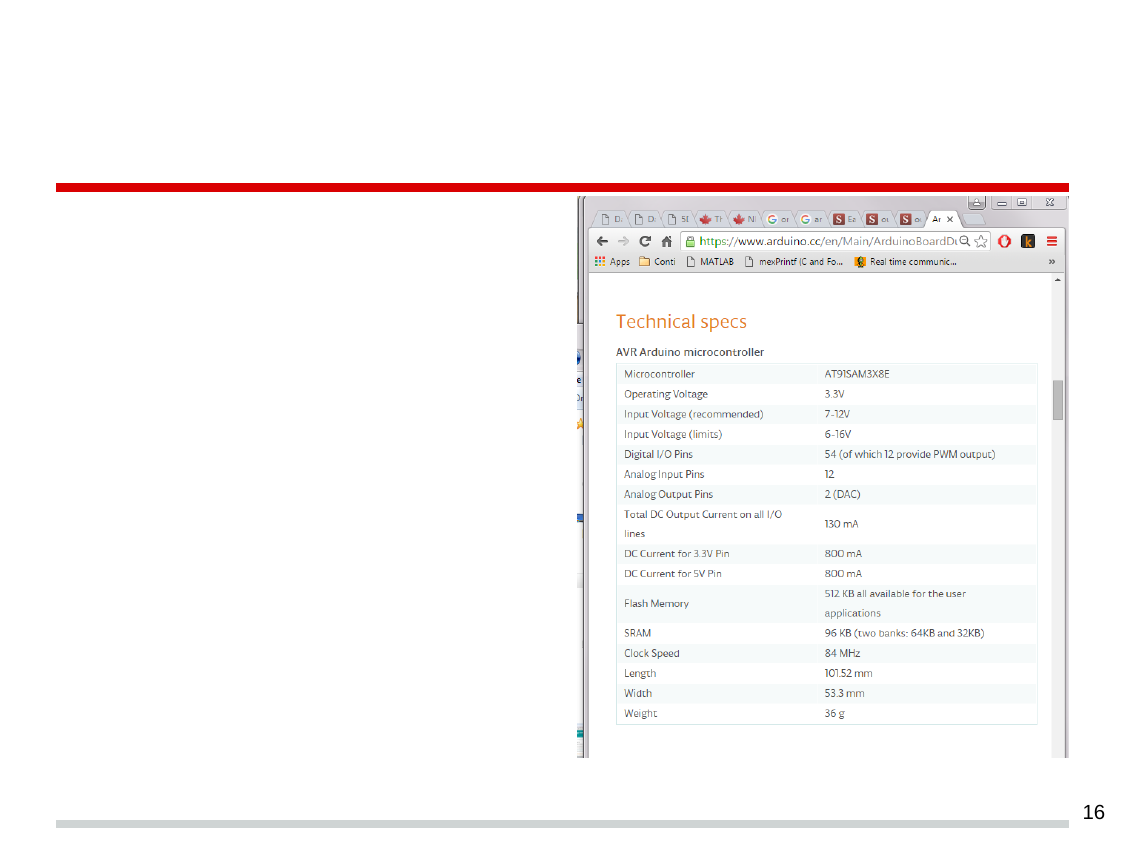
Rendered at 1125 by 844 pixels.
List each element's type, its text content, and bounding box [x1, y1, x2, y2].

picture [576, 196, 1069, 758]
slide_number 16 [1052, 779, 1121, 844]
